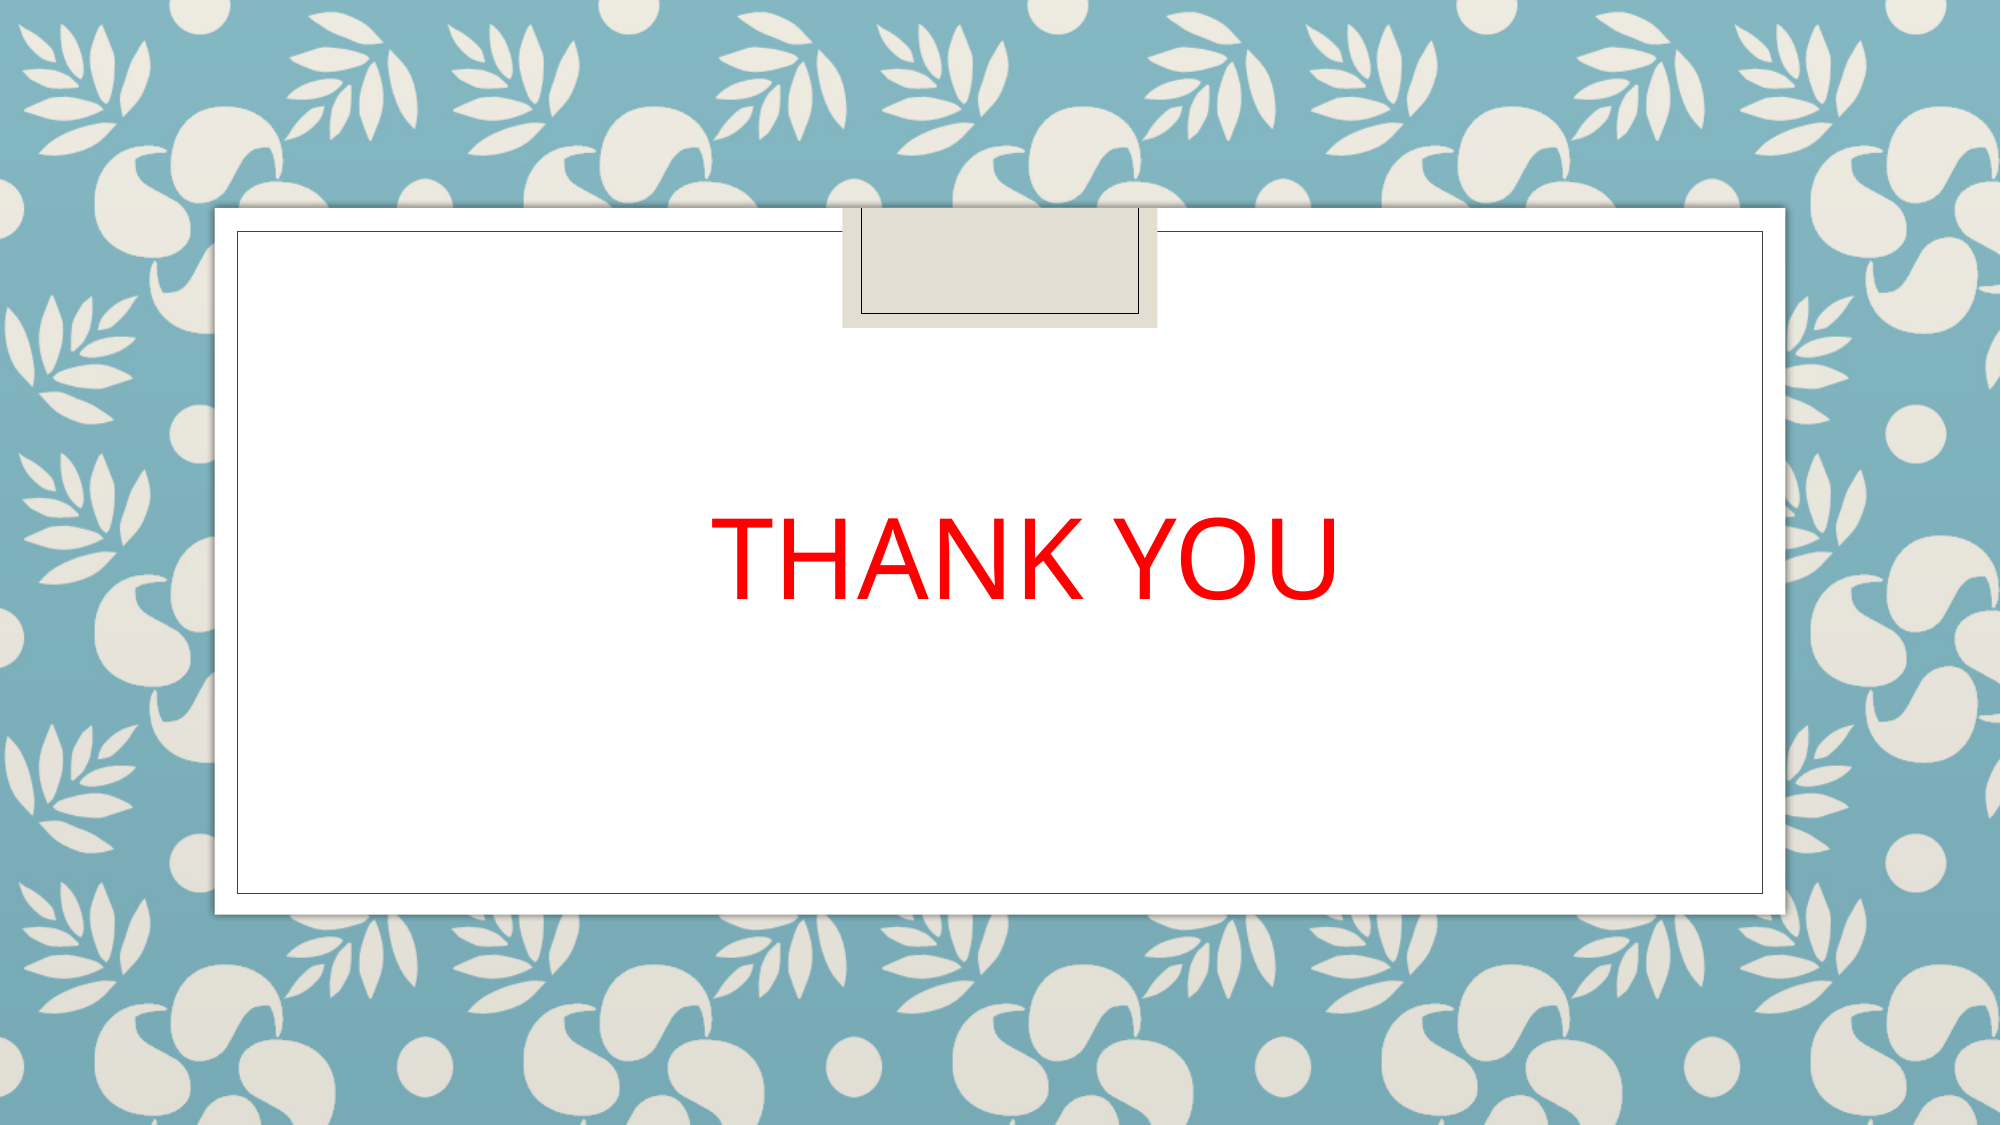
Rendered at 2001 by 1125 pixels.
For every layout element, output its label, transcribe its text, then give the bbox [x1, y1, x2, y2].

text_box THANK YOU [696, 479, 1464, 630]
